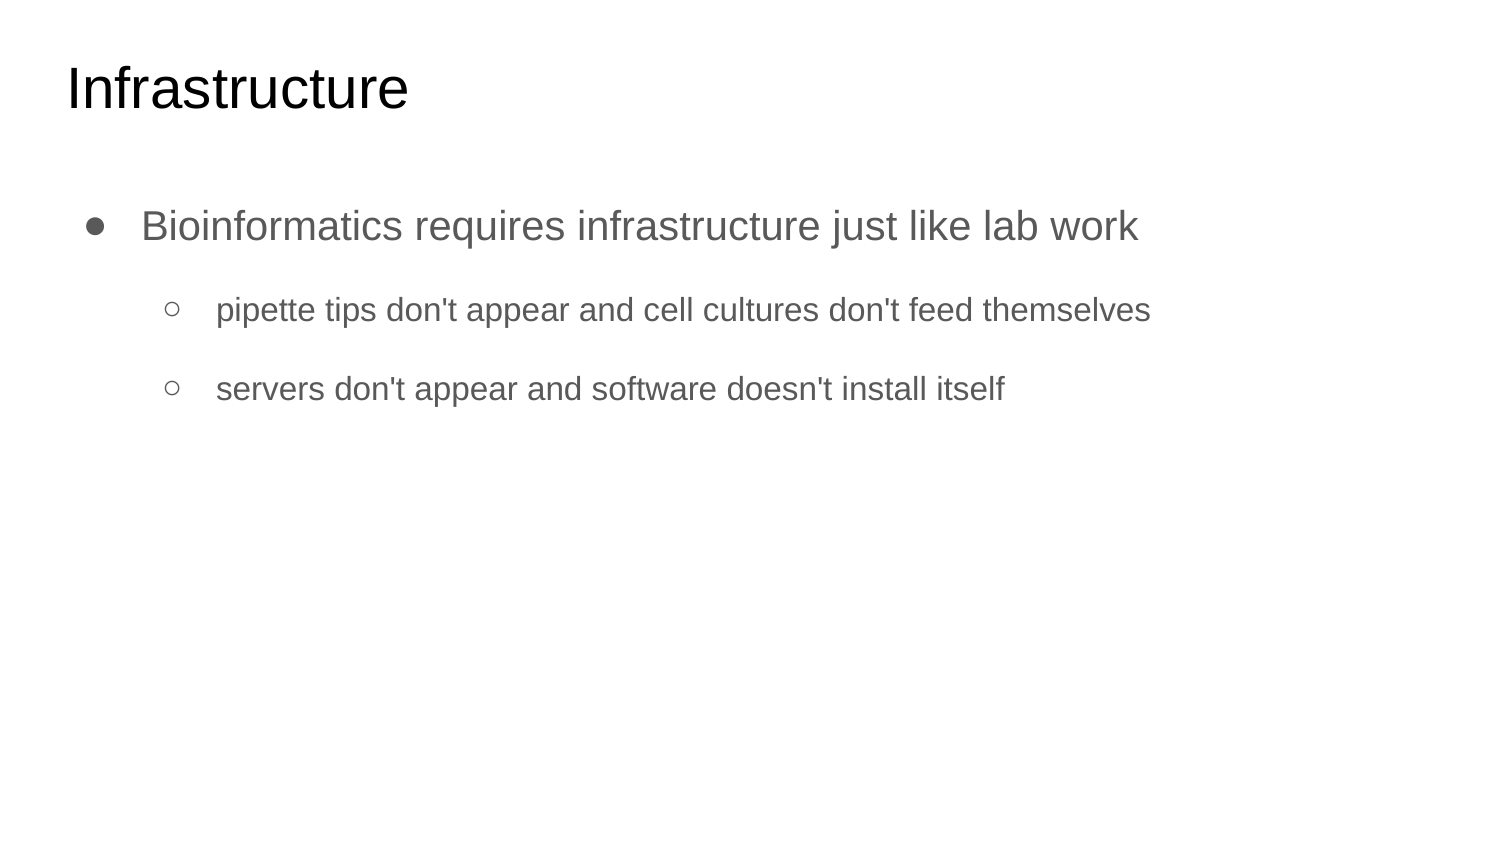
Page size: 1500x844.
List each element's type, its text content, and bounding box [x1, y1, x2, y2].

list Bioinformatics requires infrastructure just like lab work pipette tips don't appear and cell cultures don't feed themselves servers don't appear and software doesn't install itself [51, 176, 1449, 737]
title Infrastructure [51, 35, 1449, 130]
